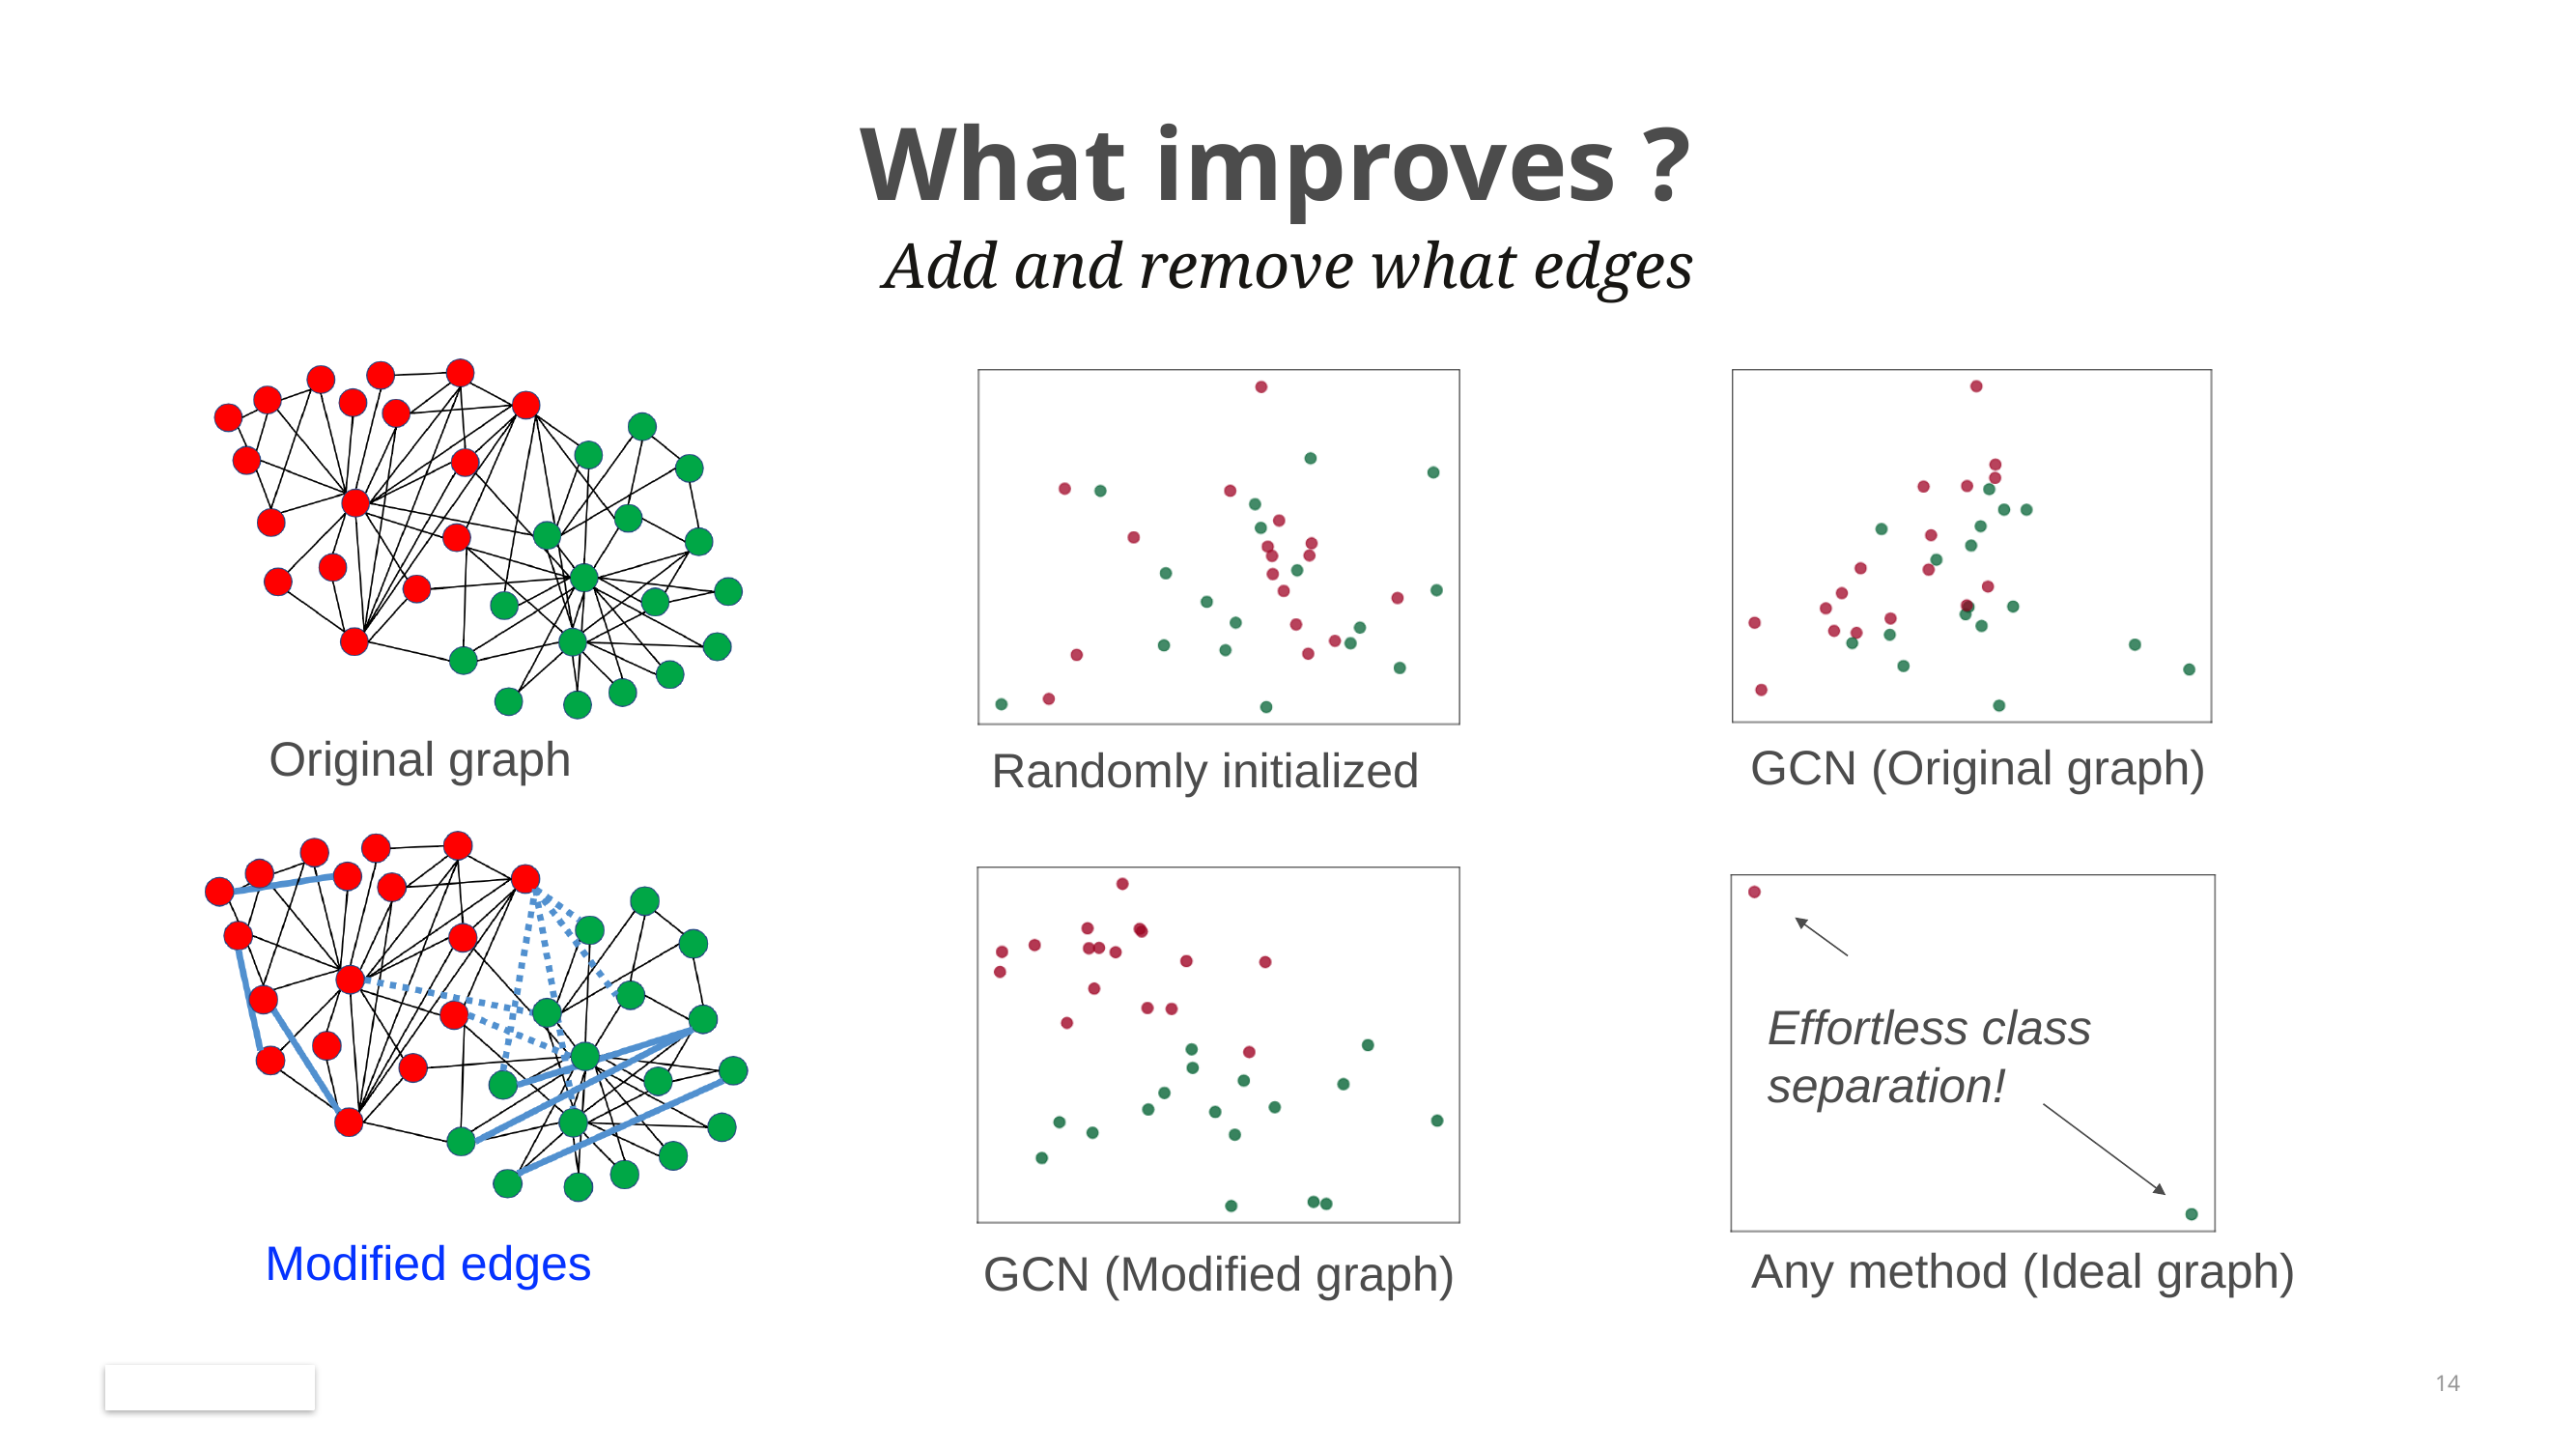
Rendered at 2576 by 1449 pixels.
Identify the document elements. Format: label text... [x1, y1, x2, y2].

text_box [201, 354, 2375, 1309]
list Add and remove what edges [129, 222, 2449, 304]
slide_number 14 [2394, 1365, 2484, 1404]
